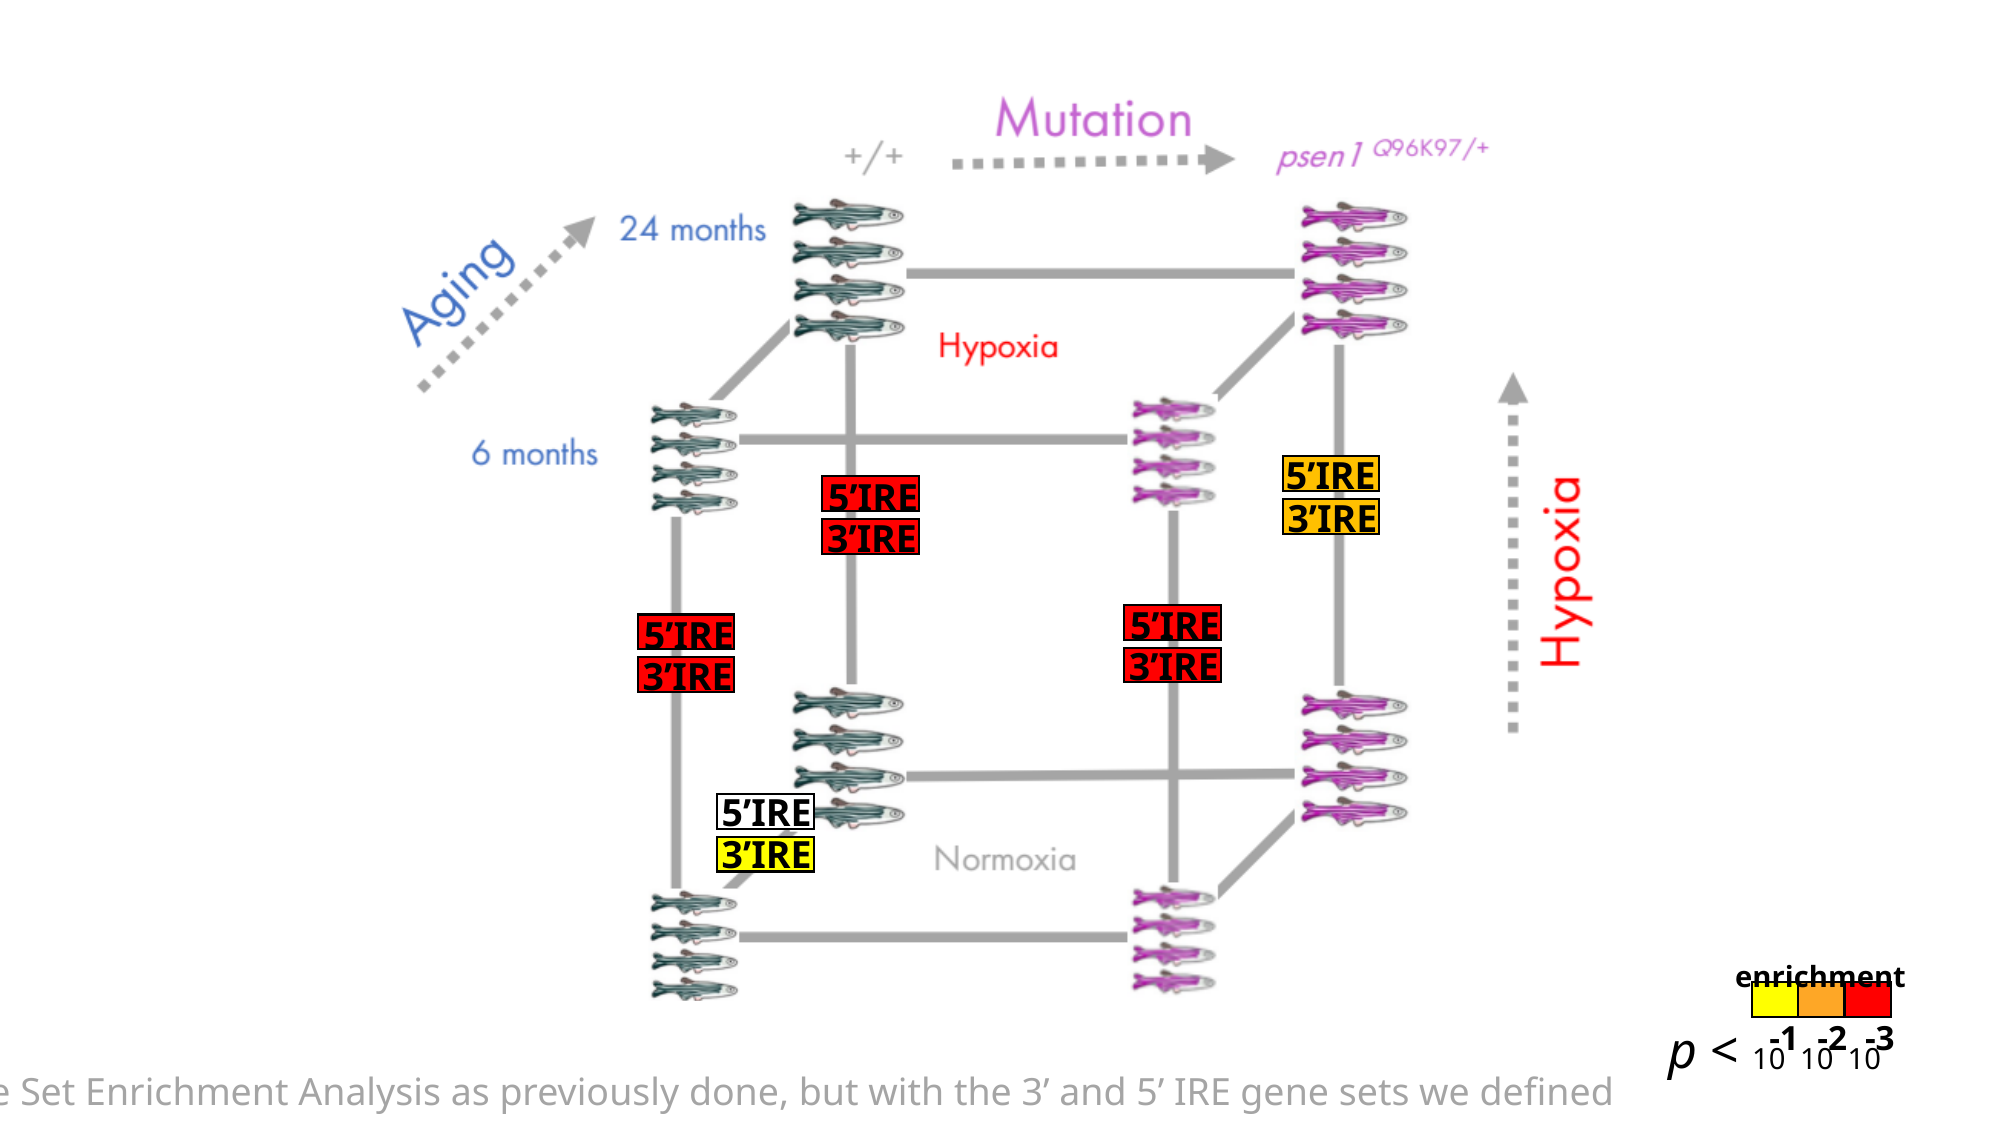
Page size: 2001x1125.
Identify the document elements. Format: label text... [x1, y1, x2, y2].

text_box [1117, 594, 1232, 697]
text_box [631, 604, 745, 707]
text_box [710, 781, 823, 885]
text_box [815, 466, 930, 569]
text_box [1657, 915, 1911, 1087]
picture [342, 64, 1628, 1001]
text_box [1274, 444, 1389, 548]
text_box Gene Set Enrichment Analysis as previously done, but with the 3’ and 5’ IRE gene sets we defined [0, 1060, 1631, 1120]
